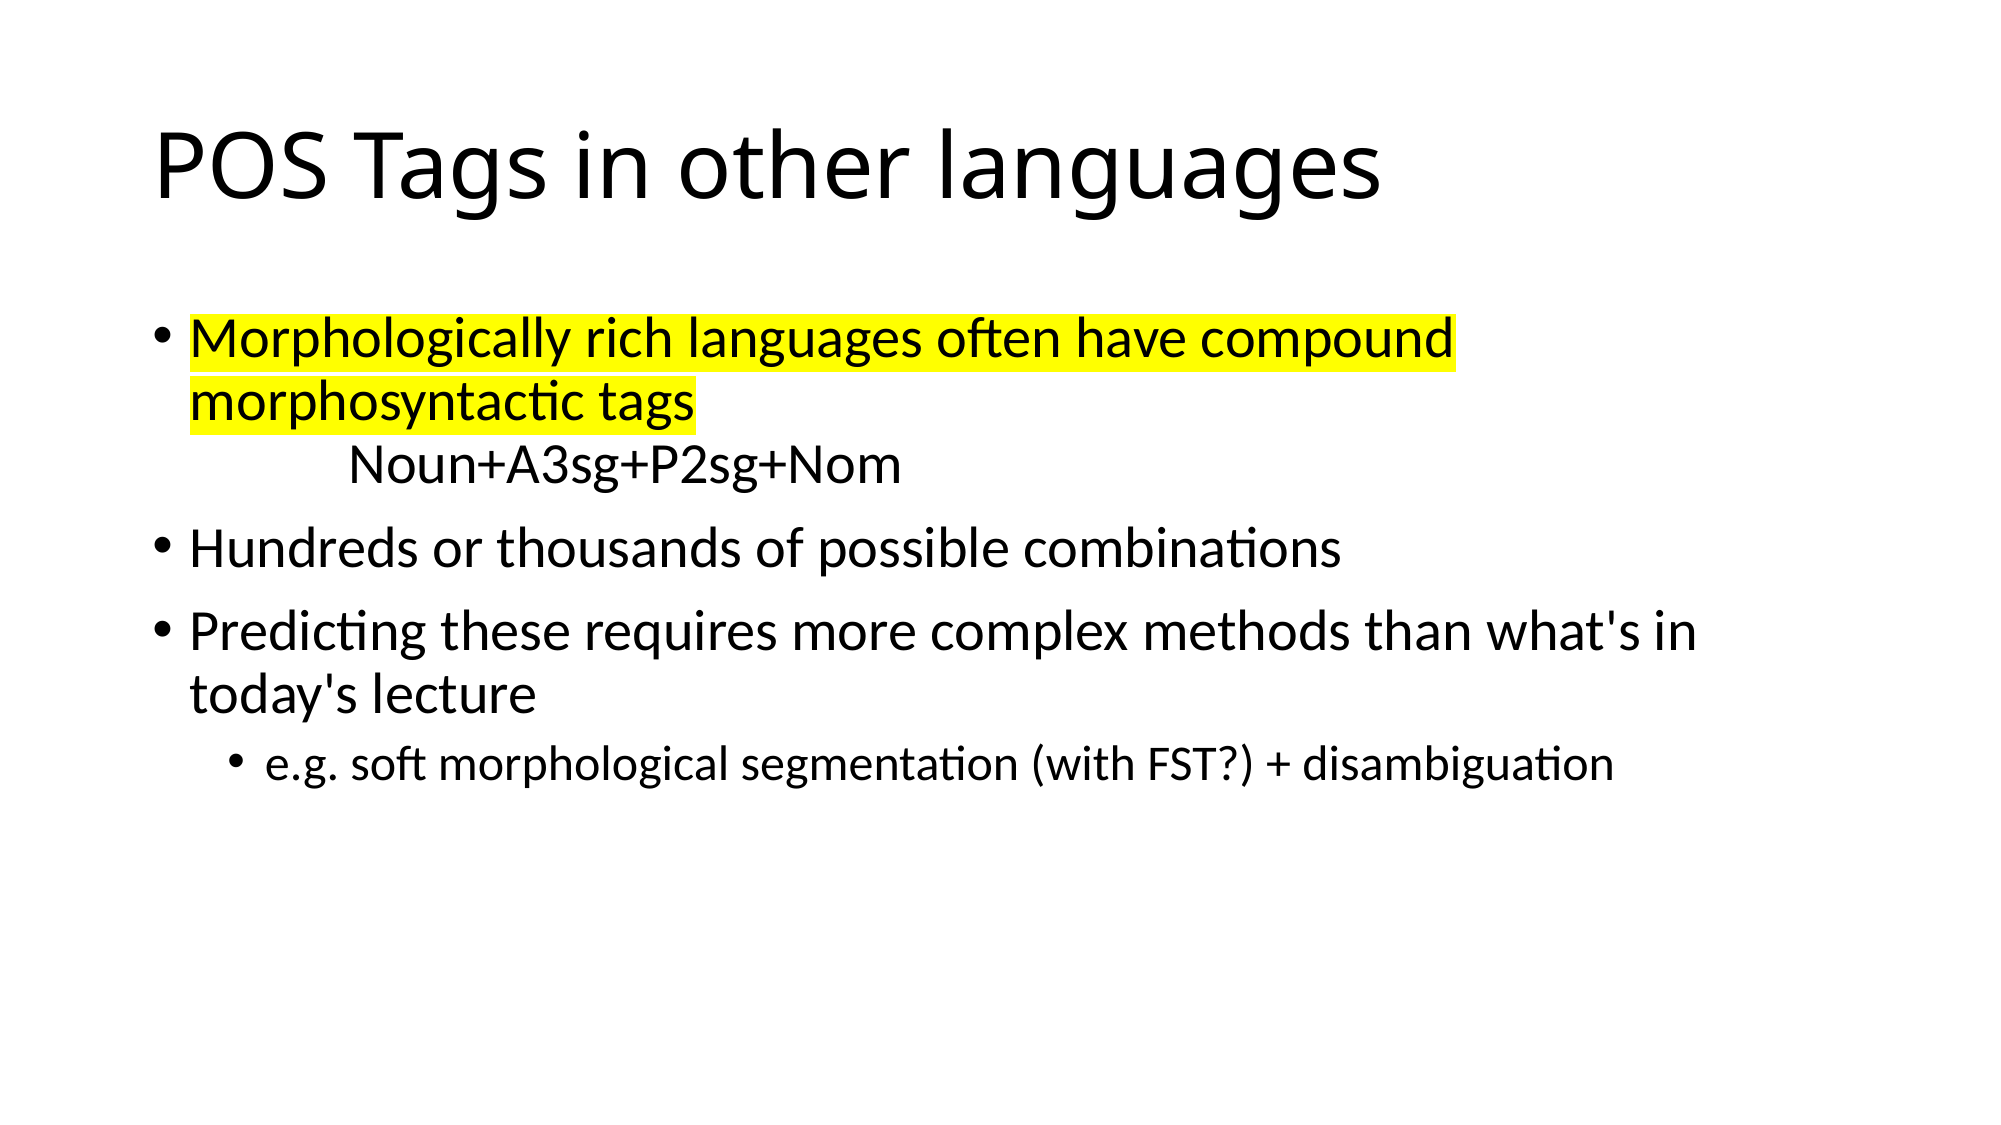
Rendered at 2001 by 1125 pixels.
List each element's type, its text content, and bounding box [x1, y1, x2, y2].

list Morphologically rich languages often have compound morphosyntactic tags Noun+A3sg+P2sg+Nom Hundreds or thousands of possible combinations Predicting these requires more complex methods than what's in today's lecture e.g. soft morphological segmentation (with FST?) + disambiguation [137, 299, 1863, 1014]
title POS Tags in other languages [137, 59, 1863, 278]
